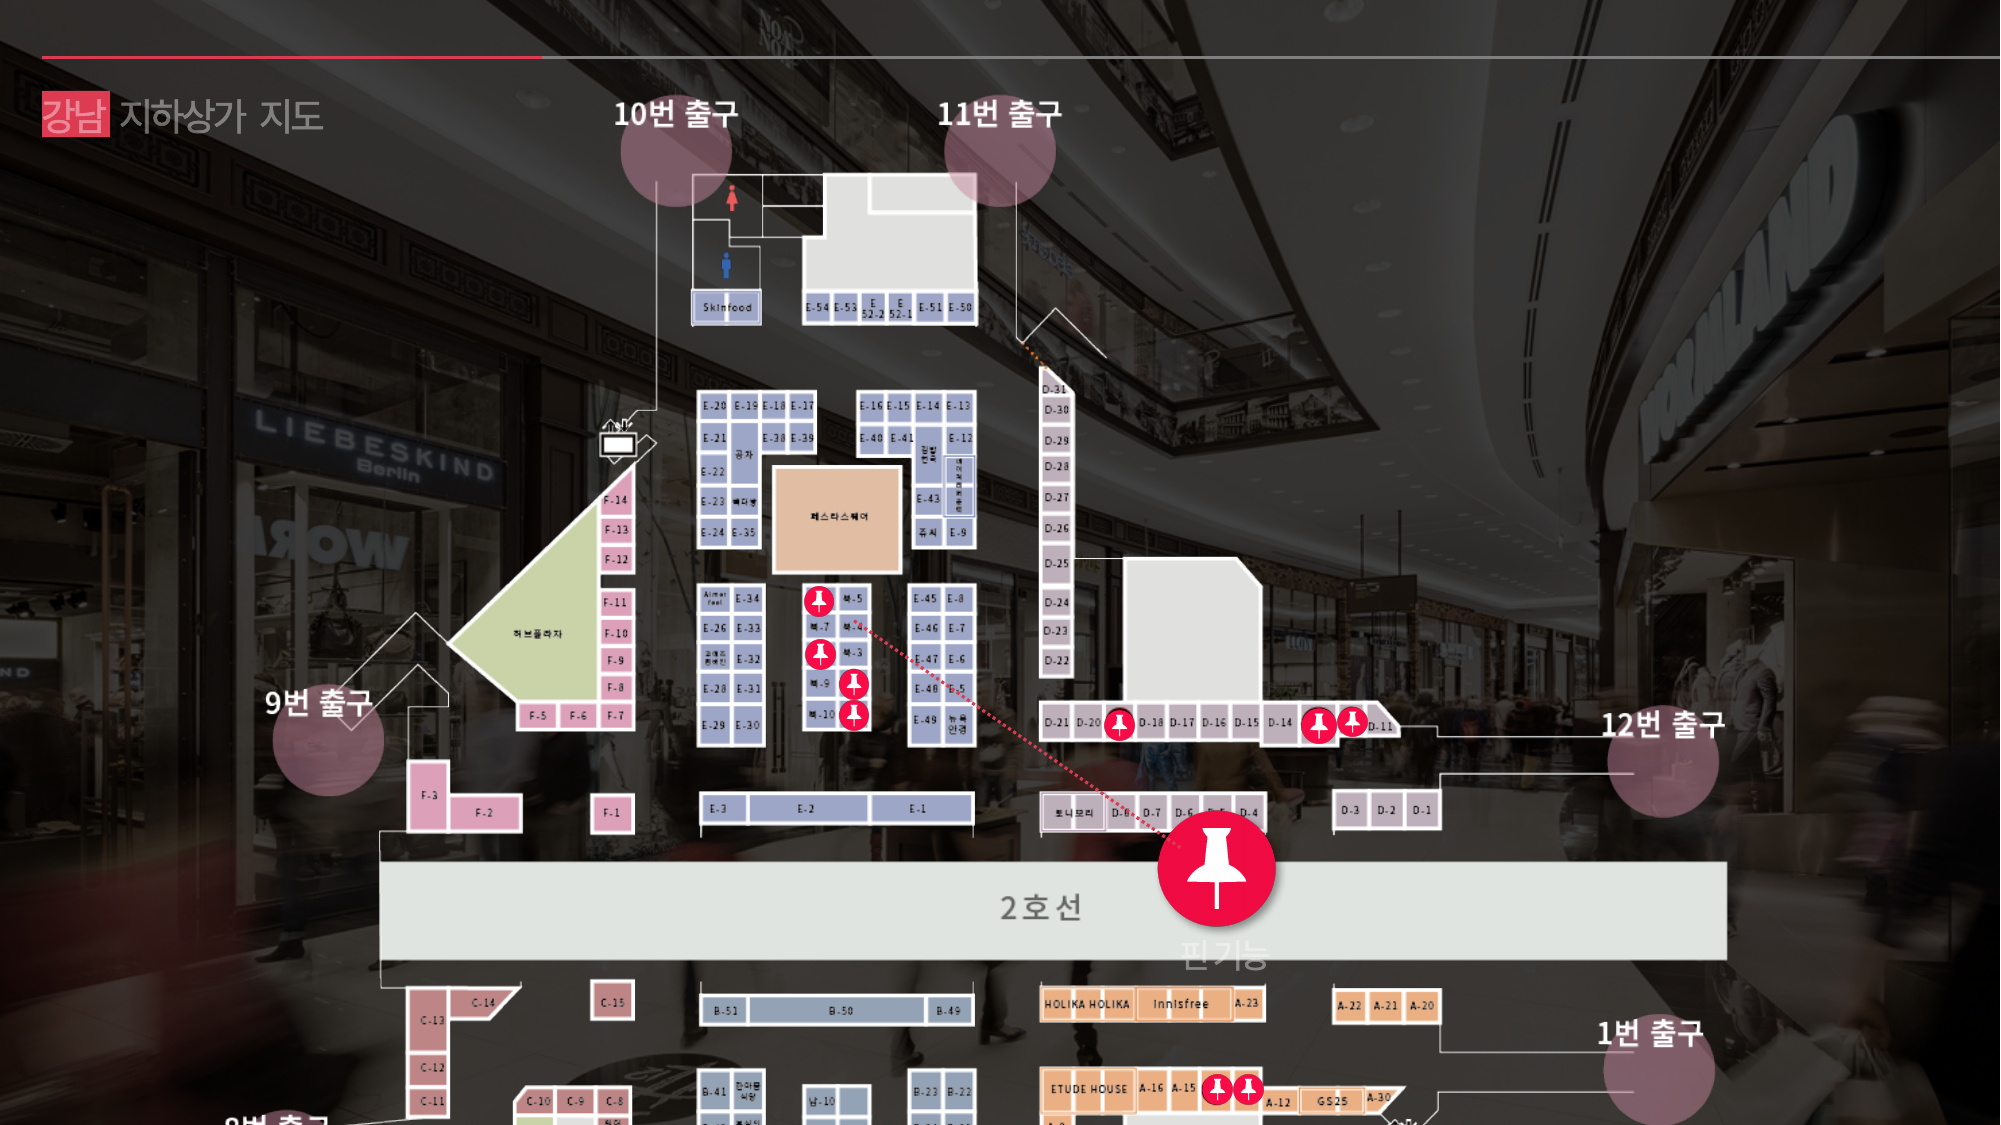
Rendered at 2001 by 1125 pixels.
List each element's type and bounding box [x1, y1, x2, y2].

text_box [220, 65, 1736, 1125]
text_box [854, 620, 1327, 983]
picture [0, 0, 2000, 1125]
